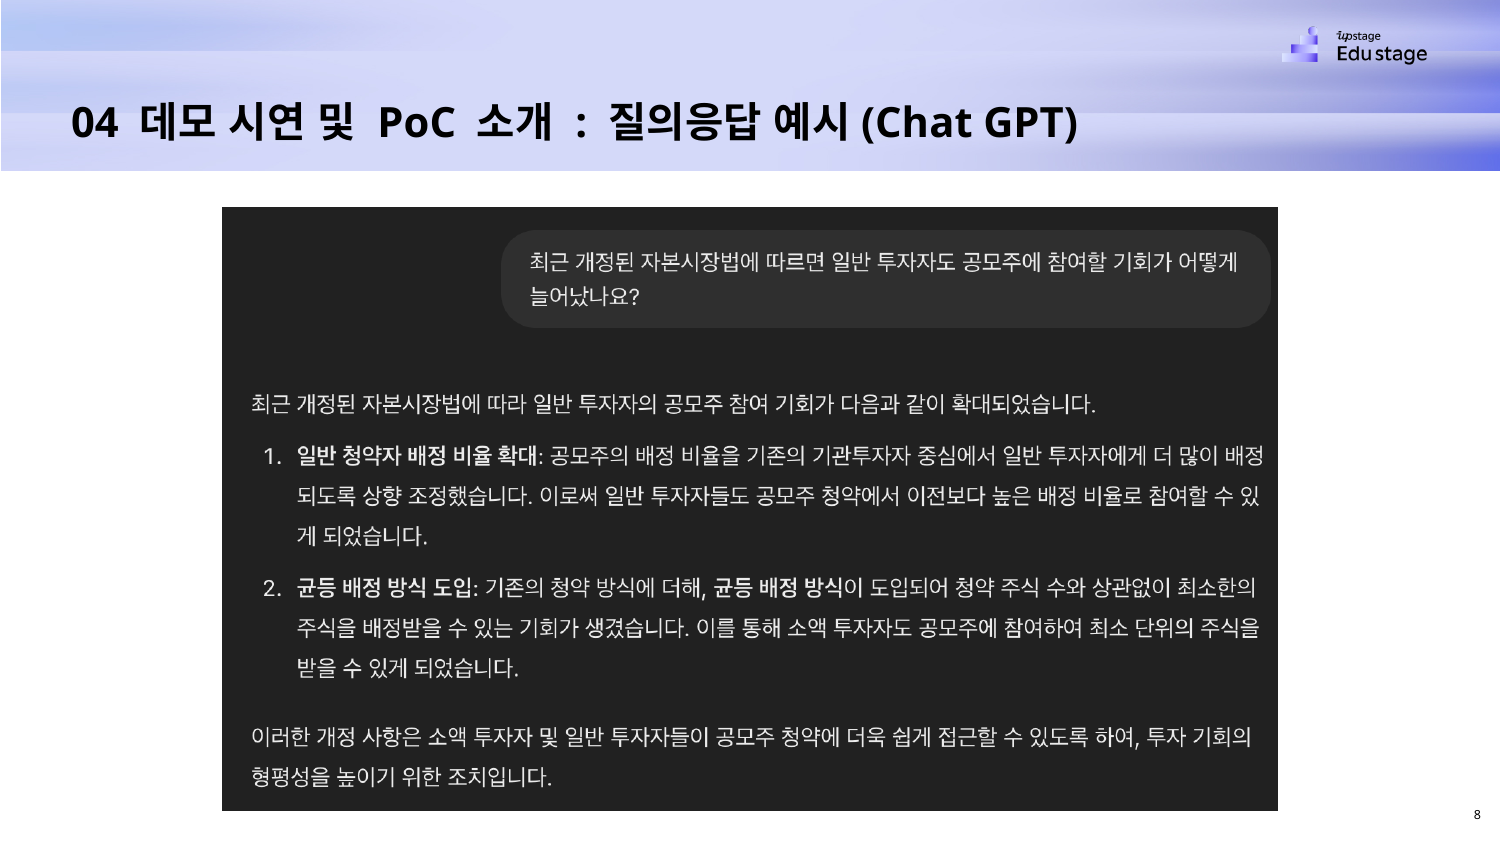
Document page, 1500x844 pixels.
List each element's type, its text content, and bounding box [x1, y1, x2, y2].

picture [1, 0, 1500, 171]
text_box 04 데모 시연 및 PoC 소개 : 질의응답 예시(Chat GPT) [63, 80, 1390, 153]
picture [221, 207, 1278, 811]
